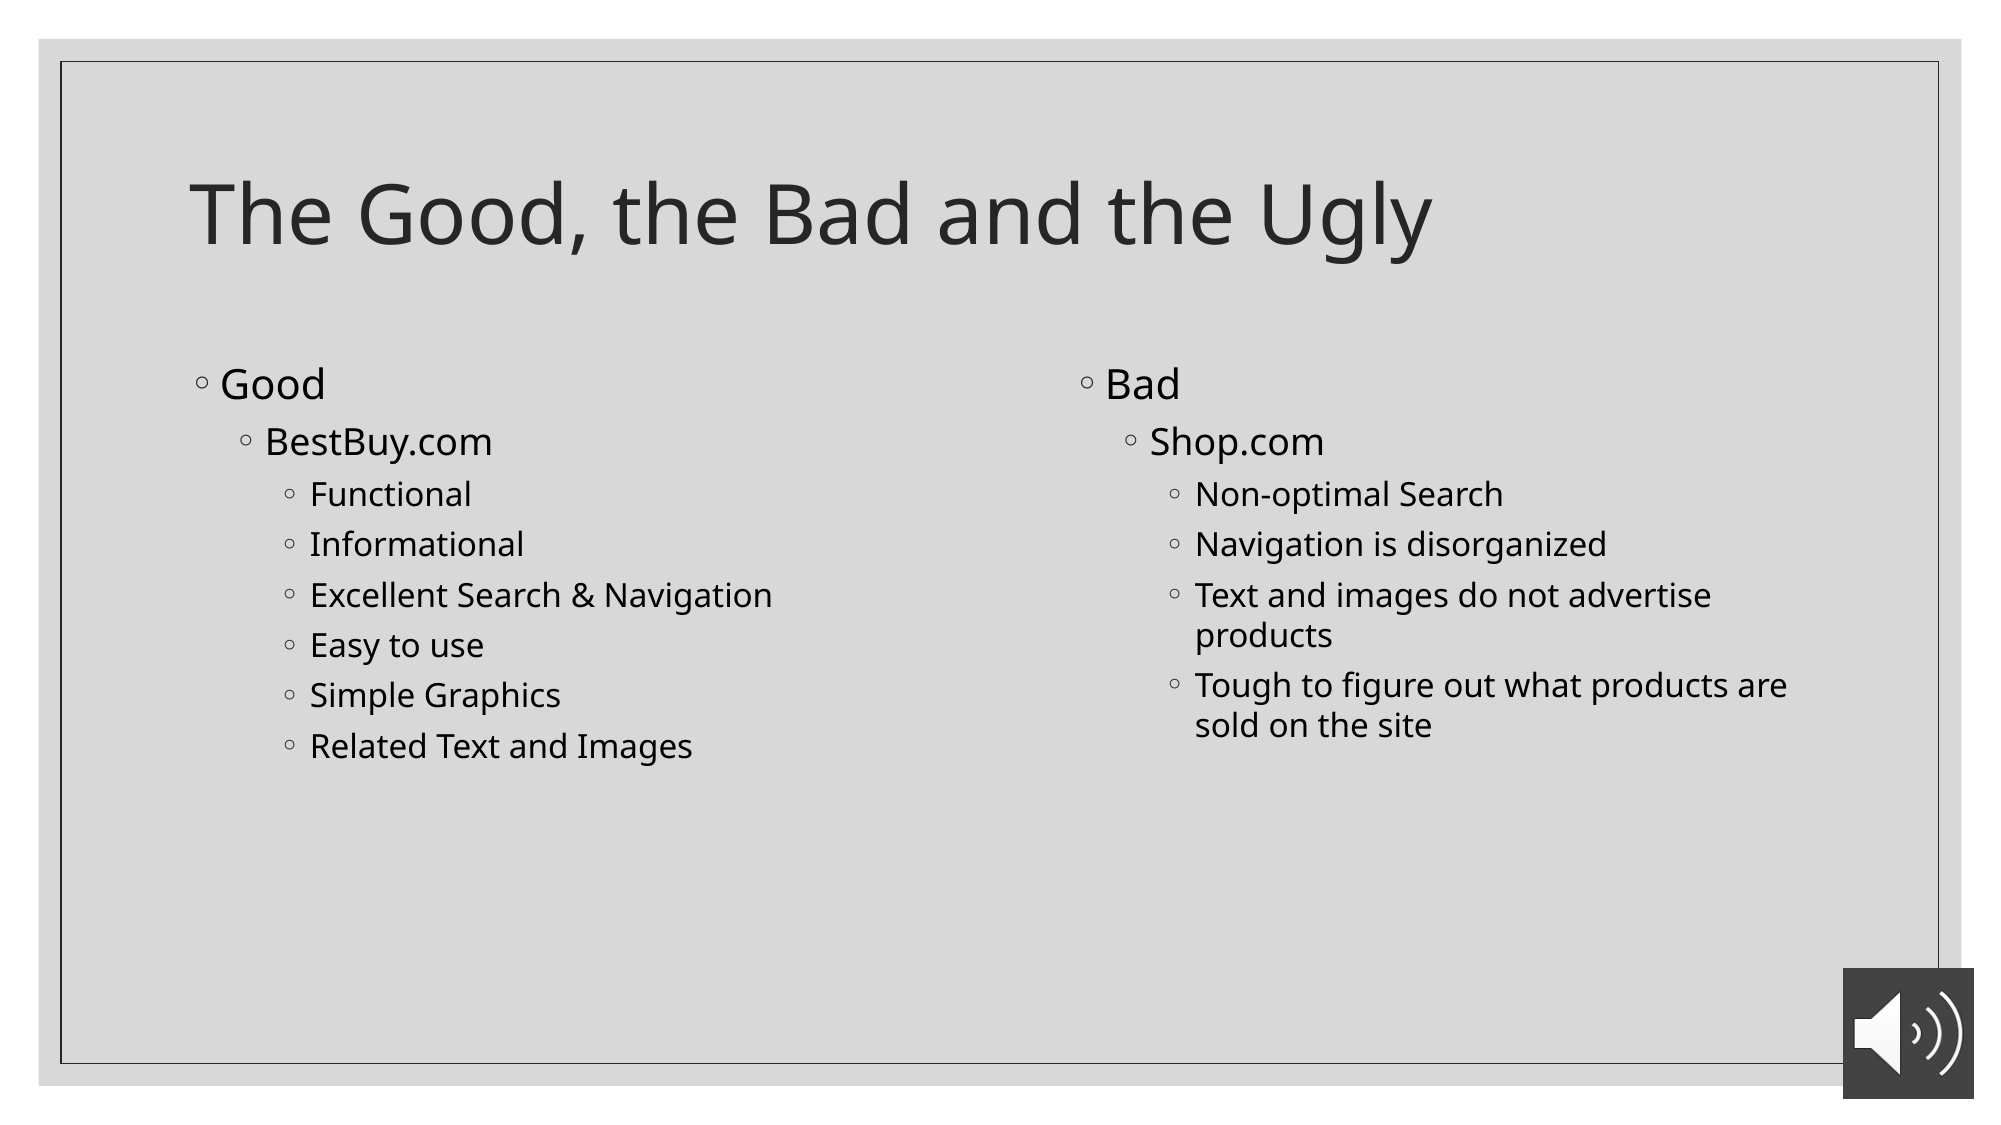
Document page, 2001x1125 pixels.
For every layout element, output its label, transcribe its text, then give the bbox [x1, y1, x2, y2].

list Good BestBuy.com Functional Informational Excellent Search & Navigation Easy to use Simple Graphics Related Text and Images [174, 345, 940, 960]
title The Good, the Bad and the Ugly [174, 105, 1825, 331]
picture [1841, 966, 1975, 1100]
list Bad Shop.com Non-optimal Search Navigation is disorganized Text and images do not advertise products Tough to figure out what products are sold on the site [1059, 345, 1825, 960]
